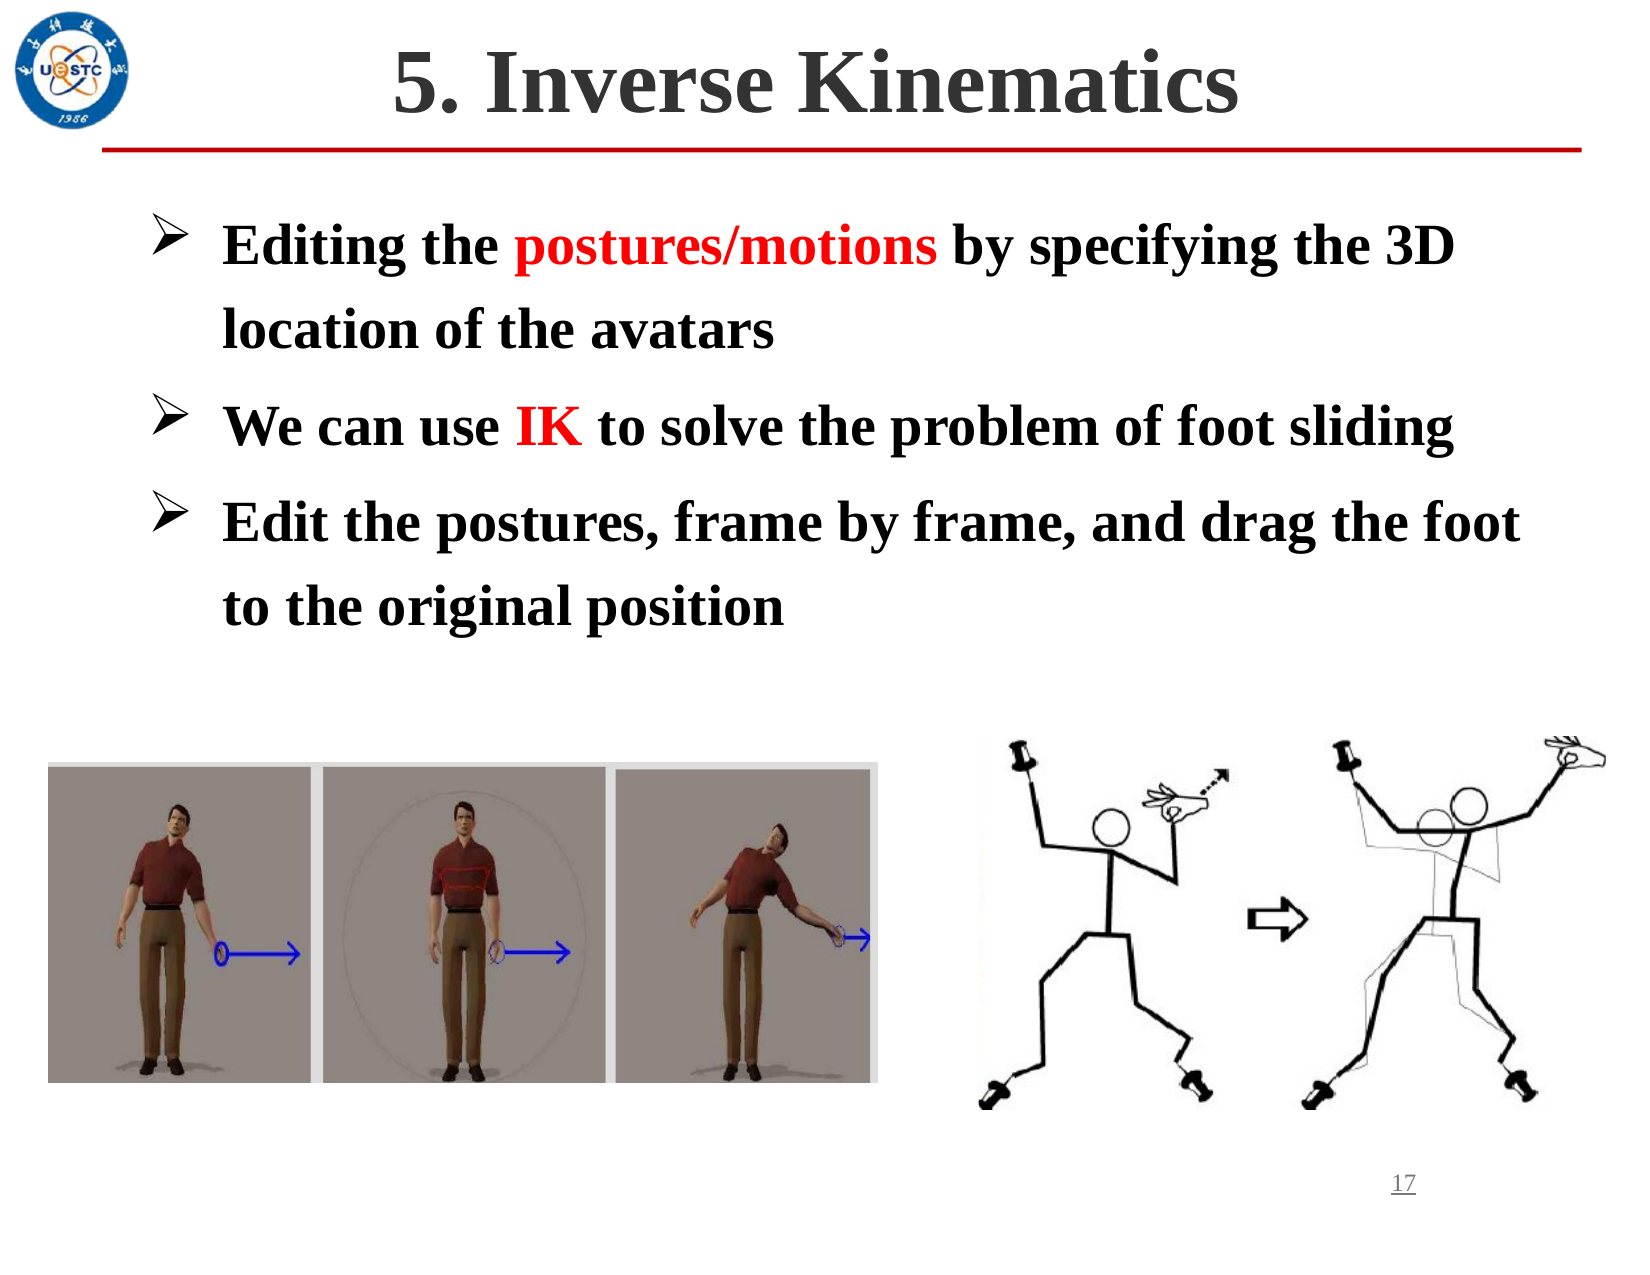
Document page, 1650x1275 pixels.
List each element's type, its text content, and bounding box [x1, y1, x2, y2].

text_box 5. Inverse Kinematics [392, 28, 1243, 131]
text_box Editing the postures/motions by specifying the 3D location of the avatars We can use IK to solve the problem of foot sliding Edit the postures, frame by frame, and drag the foot to the original position [147, 192, 1554, 638]
picture [0, 0, 136, 140]
text_box 17 [1391, 1171, 1417, 1197]
picture [47, 762, 879, 1083]
picture [978, 735, 1606, 1110]
